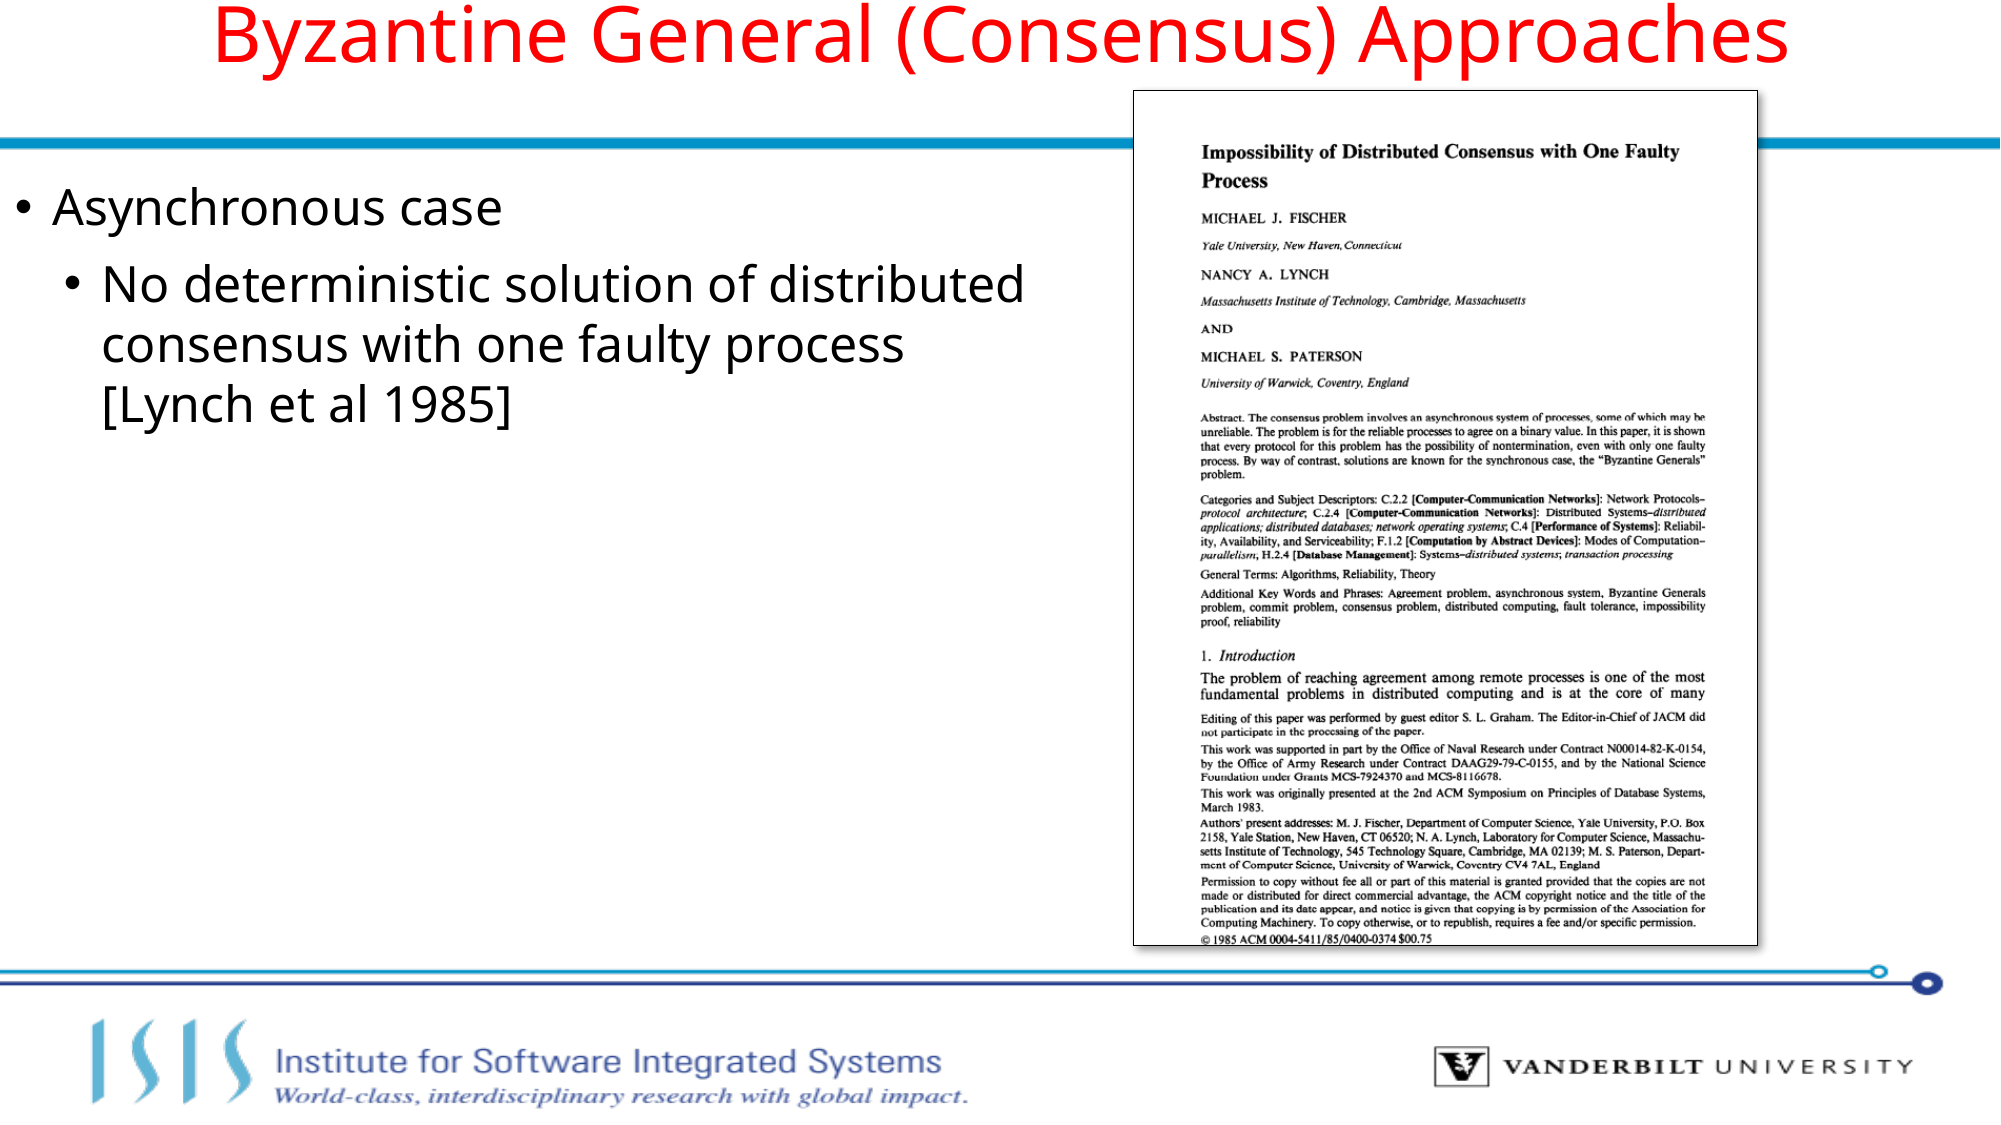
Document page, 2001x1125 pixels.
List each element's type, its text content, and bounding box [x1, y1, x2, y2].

text_box Asynchronous case No deterministic solution of distributed consensus with one faulty process [Lynch et al 1985] [0, 168, 1050, 440]
text_box Byzantine General (Consensus) Approaches [1, 0, 2000, 71]
picture [1133, 90, 1758, 947]
